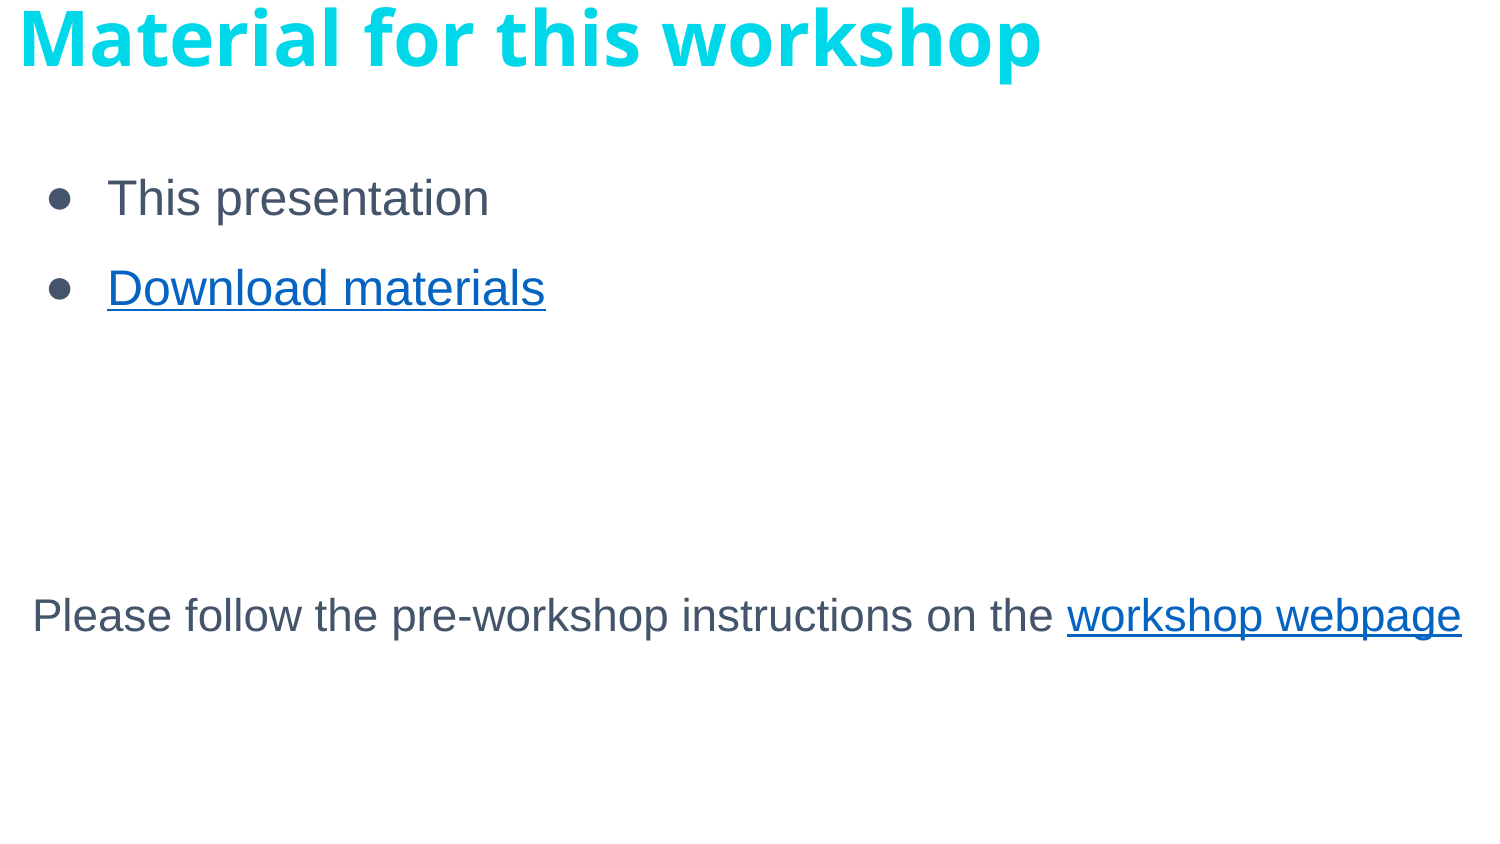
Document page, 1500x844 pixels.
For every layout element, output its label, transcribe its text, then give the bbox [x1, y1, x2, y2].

title Material for this workshop [17, 0, 1437, 120]
text_box This presentation Download materials Please follow the pre-workshop instructions on the workshop webpage [17, 120, 1500, 656]
